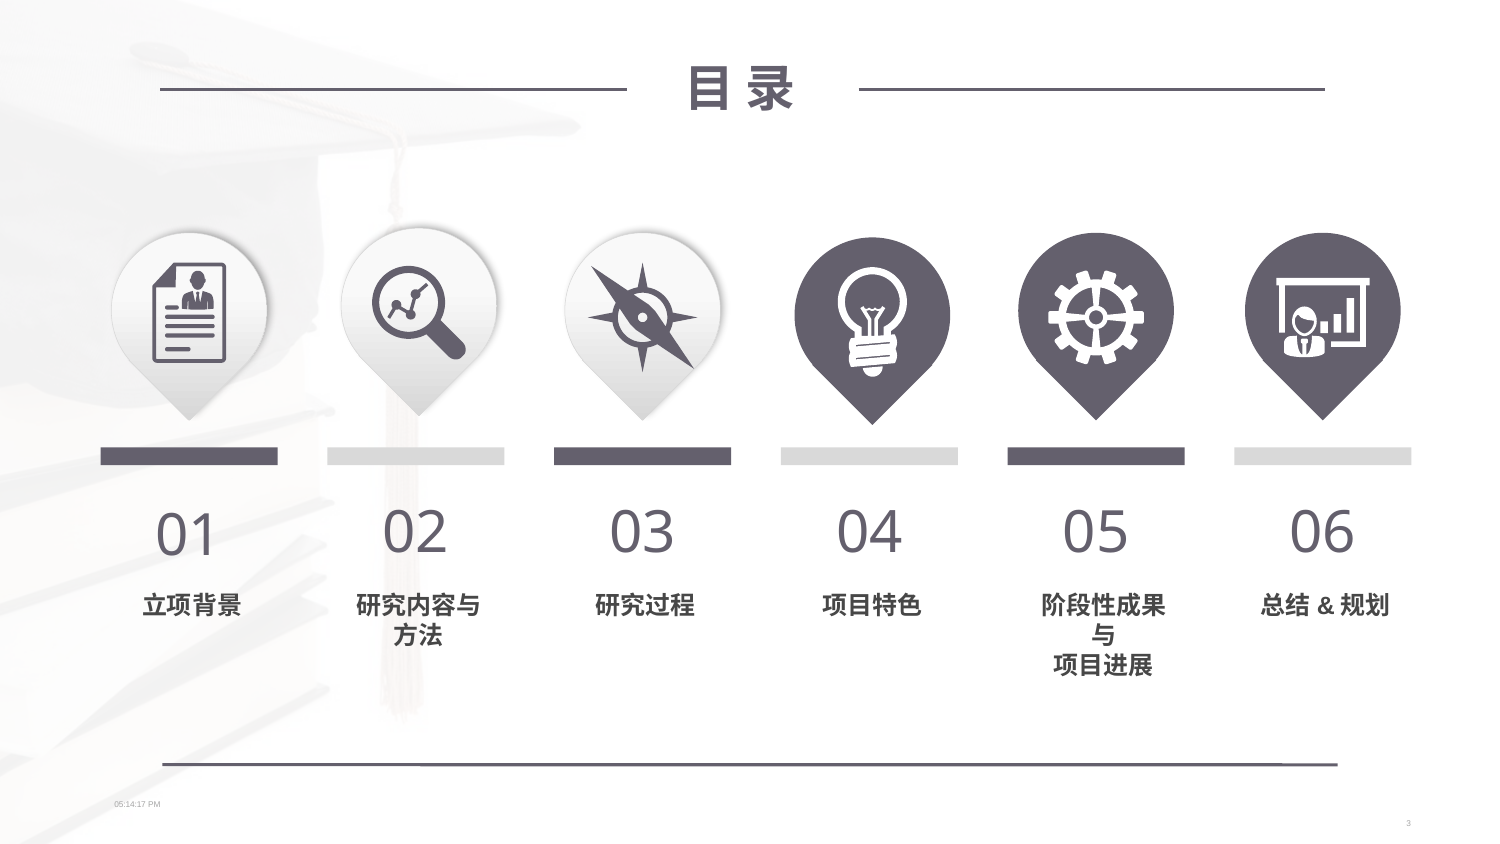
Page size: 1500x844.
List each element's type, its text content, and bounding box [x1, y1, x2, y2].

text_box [341, 228, 497, 416]
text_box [564, 232, 721, 421]
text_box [1244, 232, 1401, 421]
text_box [780, 446, 959, 466]
text_box 阶段性成果与 项目进展 [1018, 582, 1190, 687]
text_box 项目特色 [786, 582, 958, 628]
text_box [794, 237, 951, 425]
text_box 研究过程 [559, 582, 732, 628]
text_box [1007, 446, 1186, 466]
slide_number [103, 782, 441, 827]
text_box [553, 446, 732, 466]
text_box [1018, 232, 1174, 421]
text_box 06 [1263, 487, 1382, 572]
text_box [111, 232, 267, 421]
text_box 02 [356, 487, 475, 572]
text_box 立项背景 [106, 582, 278, 628]
text_box 03 [583, 487, 702, 572]
text_box 总结&规划 [1240, 582, 1412, 628]
text_box [100, 446, 279, 466]
text_box 05 [1037, 487, 1156, 572]
title 目 录 [608, 55, 873, 123]
text_box 01 [130, 489, 249, 575]
text_box 04 [810, 487, 929, 572]
text_box [326, 446, 505, 466]
text_box [1233, 446, 1412, 466]
text_box 研究内容与方法 [333, 582, 505, 657]
